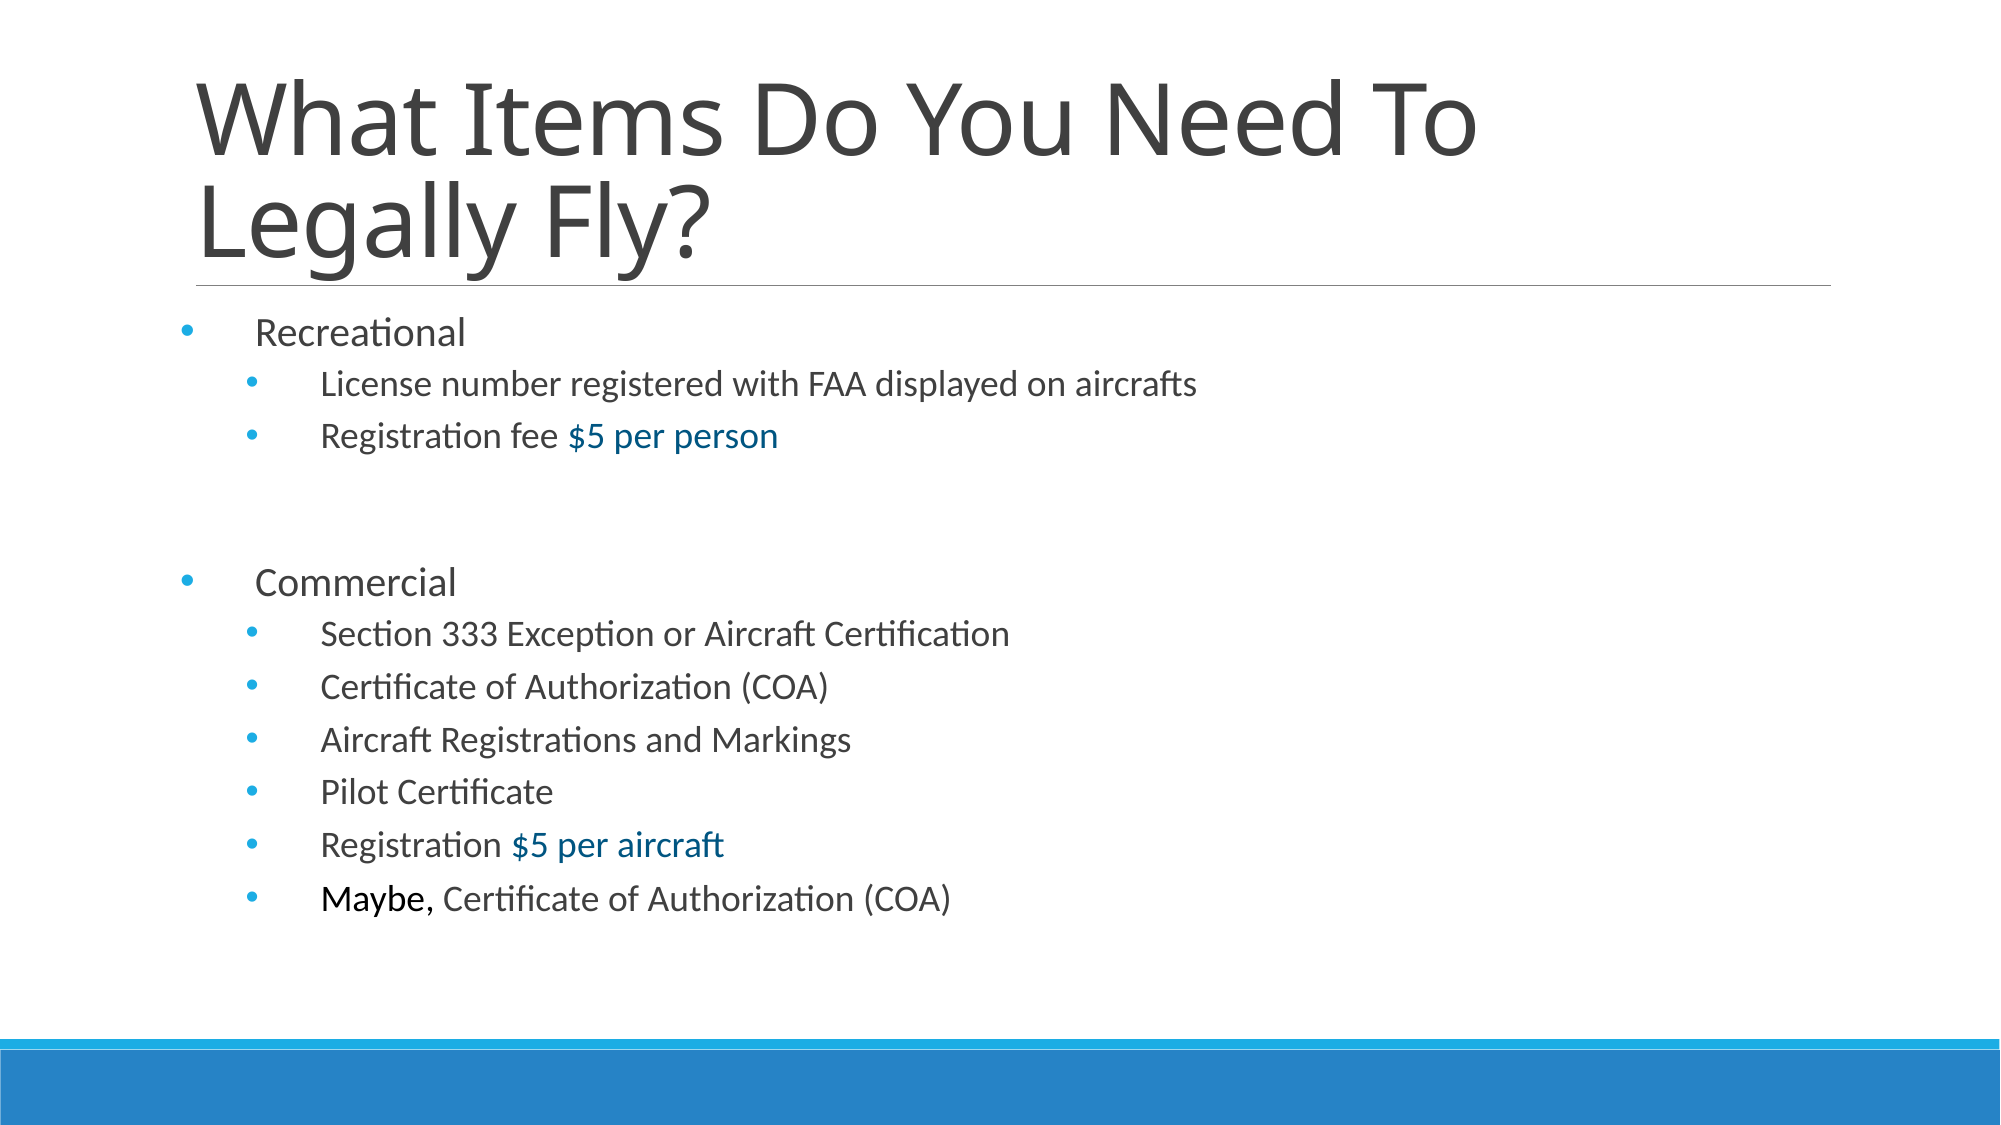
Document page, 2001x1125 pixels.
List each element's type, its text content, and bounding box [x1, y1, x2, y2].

list Recreational License number registered with FAA displayed on aircrafts Registration fee $5 per person Commercial Section 333 Exception or Aircraft Certification Certificate of Authorization (COA) Aircraft Registrations and Markings Pilot Certificate Registration $5 per aircraft Maybe, Certificate of Authorization (COA) [180, 302, 1830, 963]
title What Items Do You Need To Legally Fly? [180, 47, 1830, 285]
